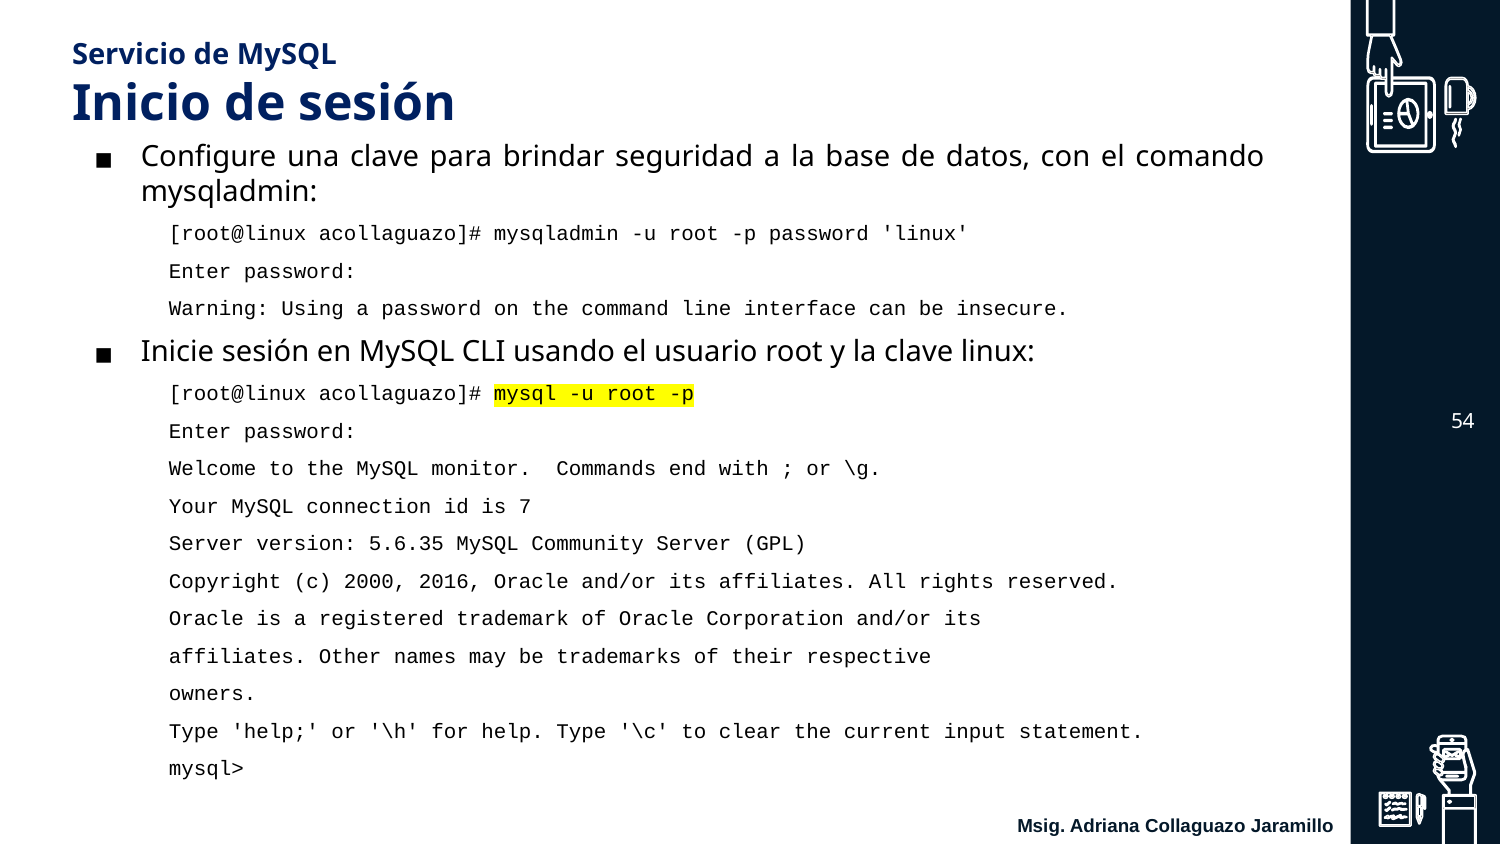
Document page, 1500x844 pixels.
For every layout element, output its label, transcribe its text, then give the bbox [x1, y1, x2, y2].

text_box Configure una clave para brindar seguridad a la base de datos, con el comando mysqladmin: [root@linux acollaguazo]# mysqladmin -u root -p password 'linux' Enter password: Warning: Using a password on the command line interface can be insecure. Inicie sesión en MySQL CLI usando el usuario root y la clave linux: [root@linux acollaguazo]# mysql -u root -p Enter password: Welcome to the MySQL monitor. Commands end with ; or \g. Your MySQL connection id is 7 Server version: 5.6.35 MySQL Community Server (GPL) Copyright (c) 2000, 2016, Oracle and/or its affiliates. All rights reserved. Oracle is a registered trademark of Oracle Corporation and/or its affiliates. Other names may be trademarks of their respective owners. Type 'help;' or '\h' for help. Type '\c' to clear the current input statement. mysql> [79, 122, 1281, 797]
slide_number ‹#› [1425, 362, 1500, 482]
text_box Servicio de MySQL Inicio de sesión [60, 26, 889, 139]
